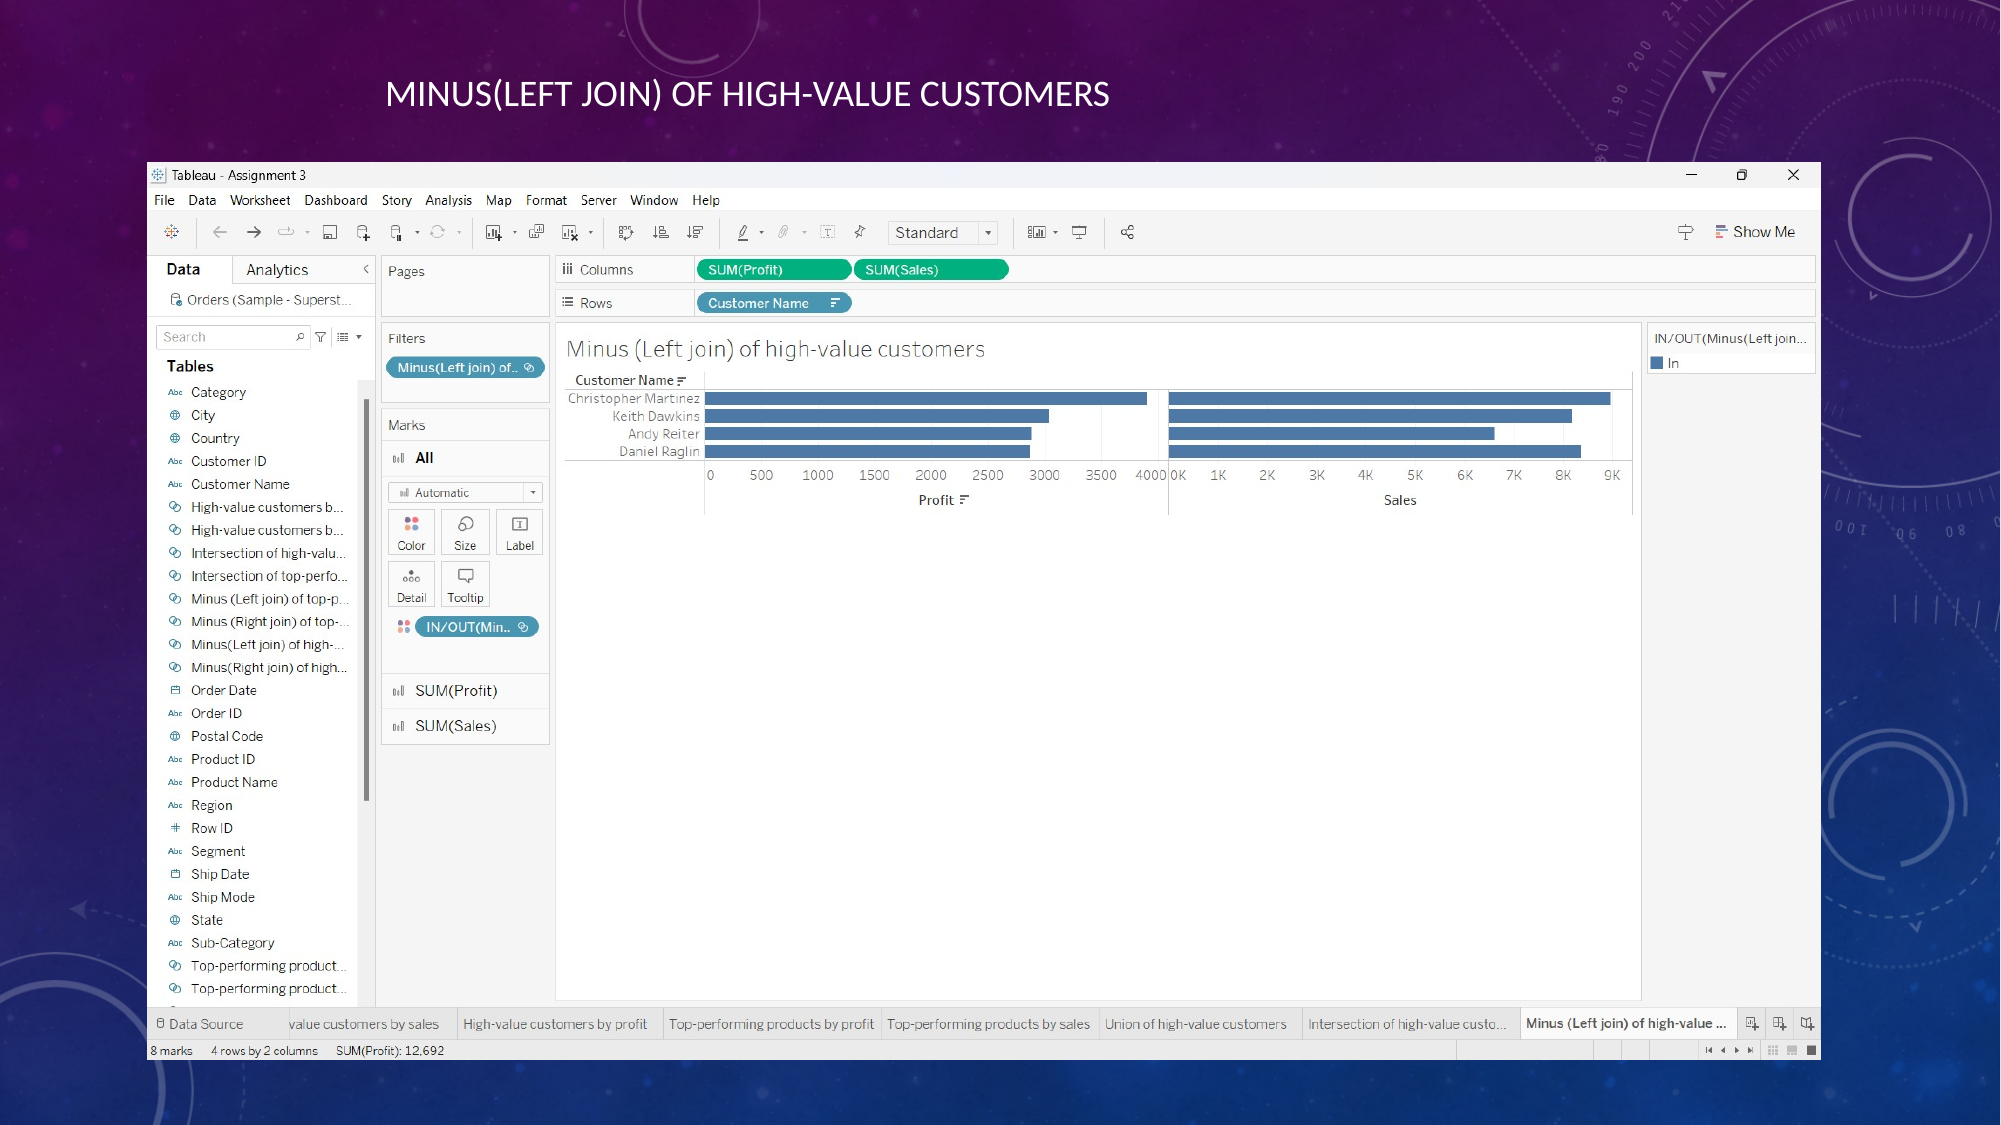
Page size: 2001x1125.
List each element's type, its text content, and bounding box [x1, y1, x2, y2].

picture [0, 0, 2001, 1125]
text_box MINUS(LEFT JOIN) OF HIGH-VALUE CUSTOMERS [370, 61, 1126, 121]
